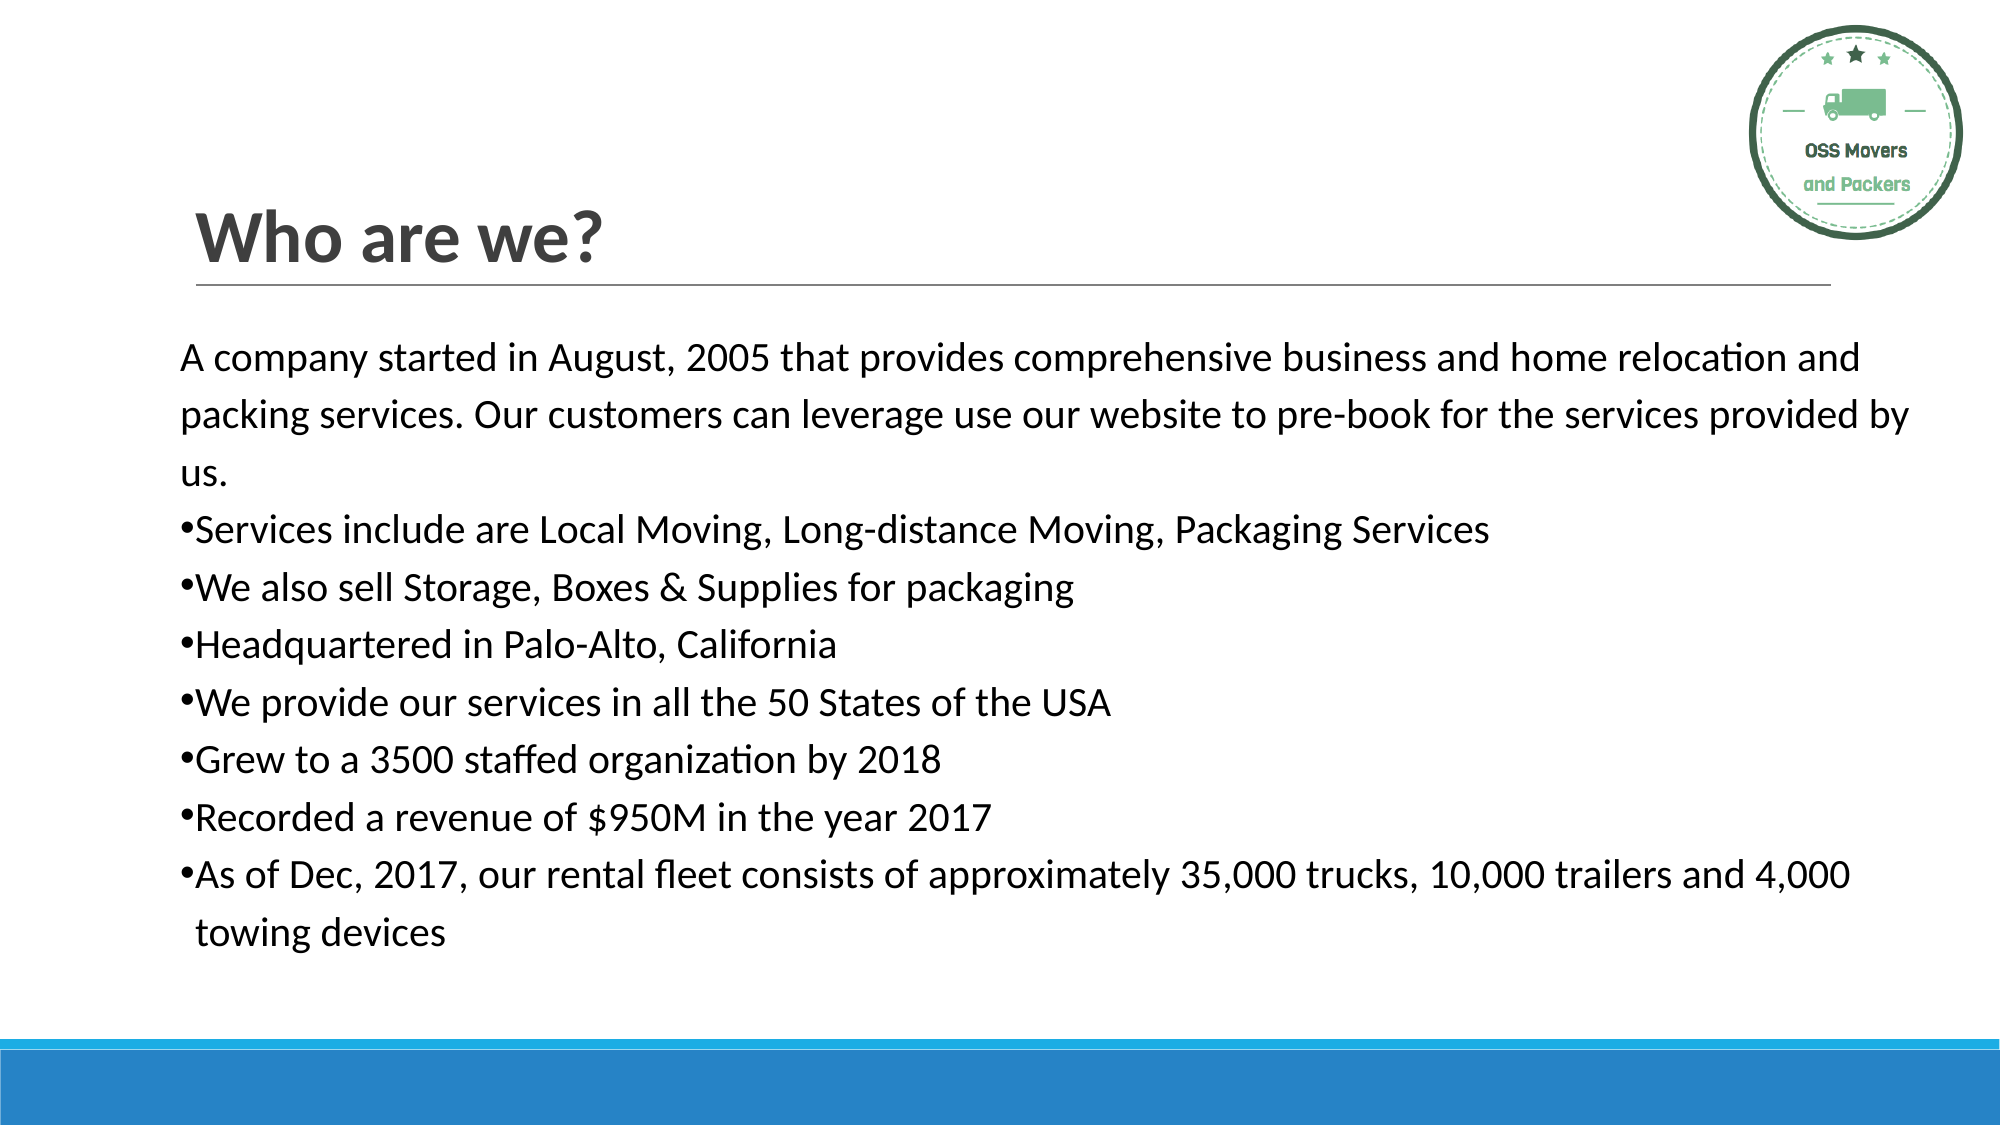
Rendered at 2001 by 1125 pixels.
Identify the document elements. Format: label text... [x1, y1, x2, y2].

list A company started in August, 2005 that provides comprehensive business and home relocation and packing services. Our customers can leverage use our website to pre-book for the services provided by us. Services include are Local Moving, Long-distance Moving, Packaging Services We also sell Storage, Boxes & Supplies for packaging Headquartered in Palo-Alto, California We provide our services in all the 50 States of the USA Grew to a 3500 staffed organization by 2018 Recorded a revenue of $950M in the year 2017 As of Dec, 2017, our rental fleet consists of approximately 35,000 trucks, 10,000 trailers and 4,000 towing devices [180, 314, 1957, 1029]
title Who are we? [180, 152, 870, 285]
picture [1737, 20, 1975, 259]
